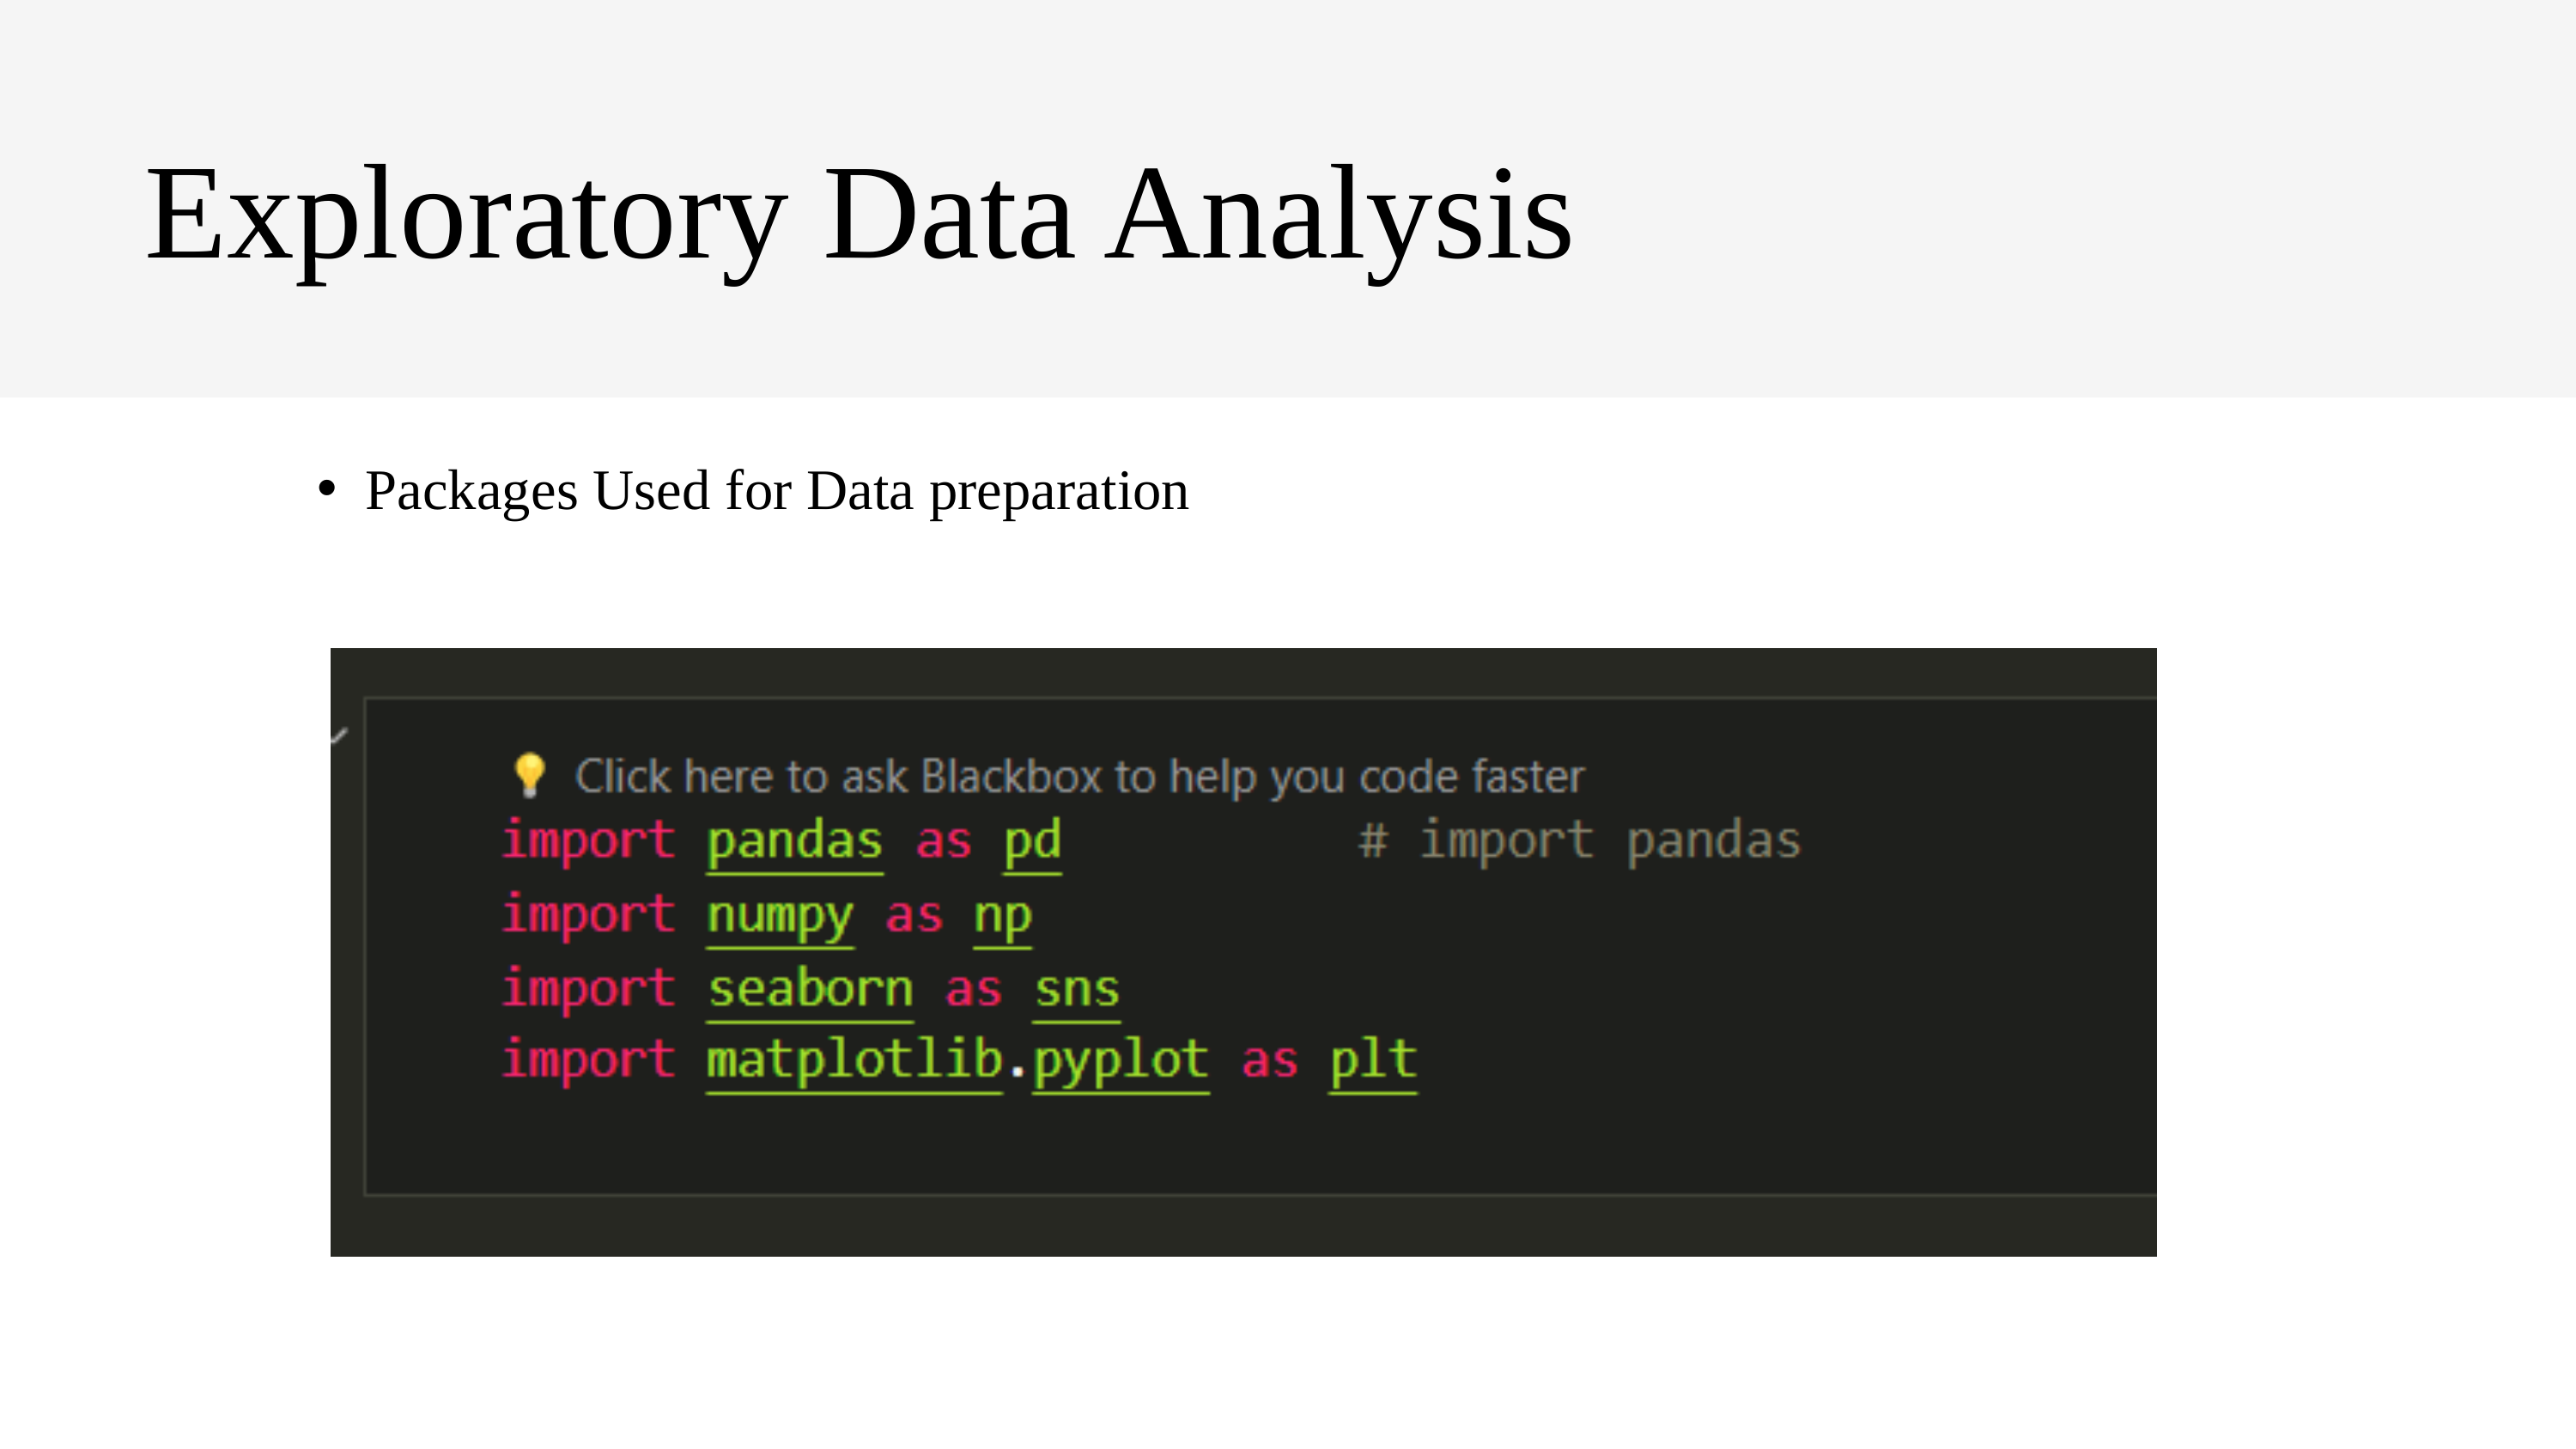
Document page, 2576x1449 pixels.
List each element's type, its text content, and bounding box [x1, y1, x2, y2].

picture [331, 648, 2158, 1257]
text_box [0, 0, 2576, 398]
text_box Packages Used for Data preparation [304, 454, 1321, 588]
text_box Exploratory Data Analysis [144, 108, 2012, 286]
